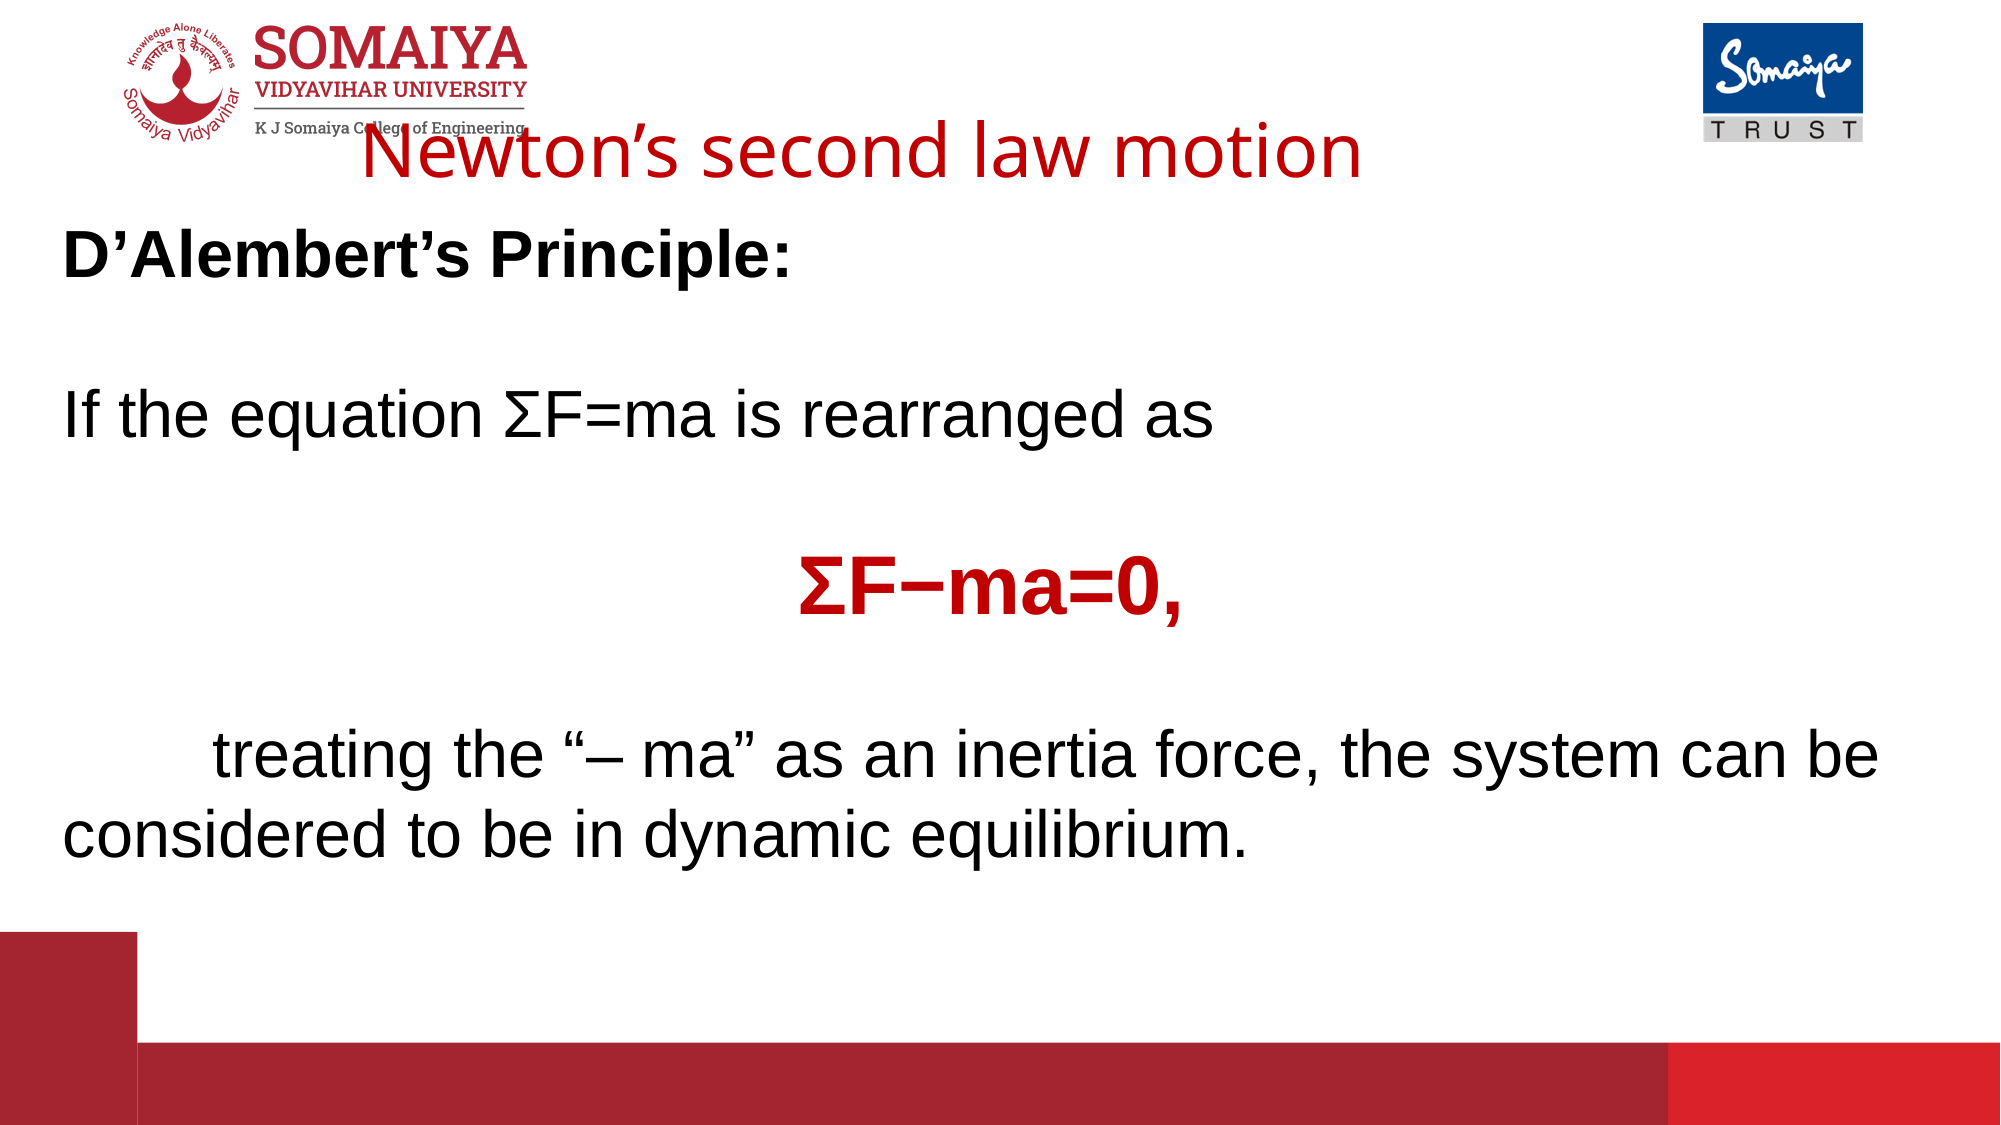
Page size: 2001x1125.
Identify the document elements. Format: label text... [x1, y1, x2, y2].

picture [1703, 23, 1863, 142]
title Newton’s second law motion [0, 44, 1725, 263]
text_box D’Alembert’s Principle: If the equation ΣF=ma is rearranged as ΣF−ma=0, treating the “– ma” as an inertia force, the system can be considered to be in dynamic equilibrium. [48, 203, 1936, 879]
picture [124, 23, 527, 44]
